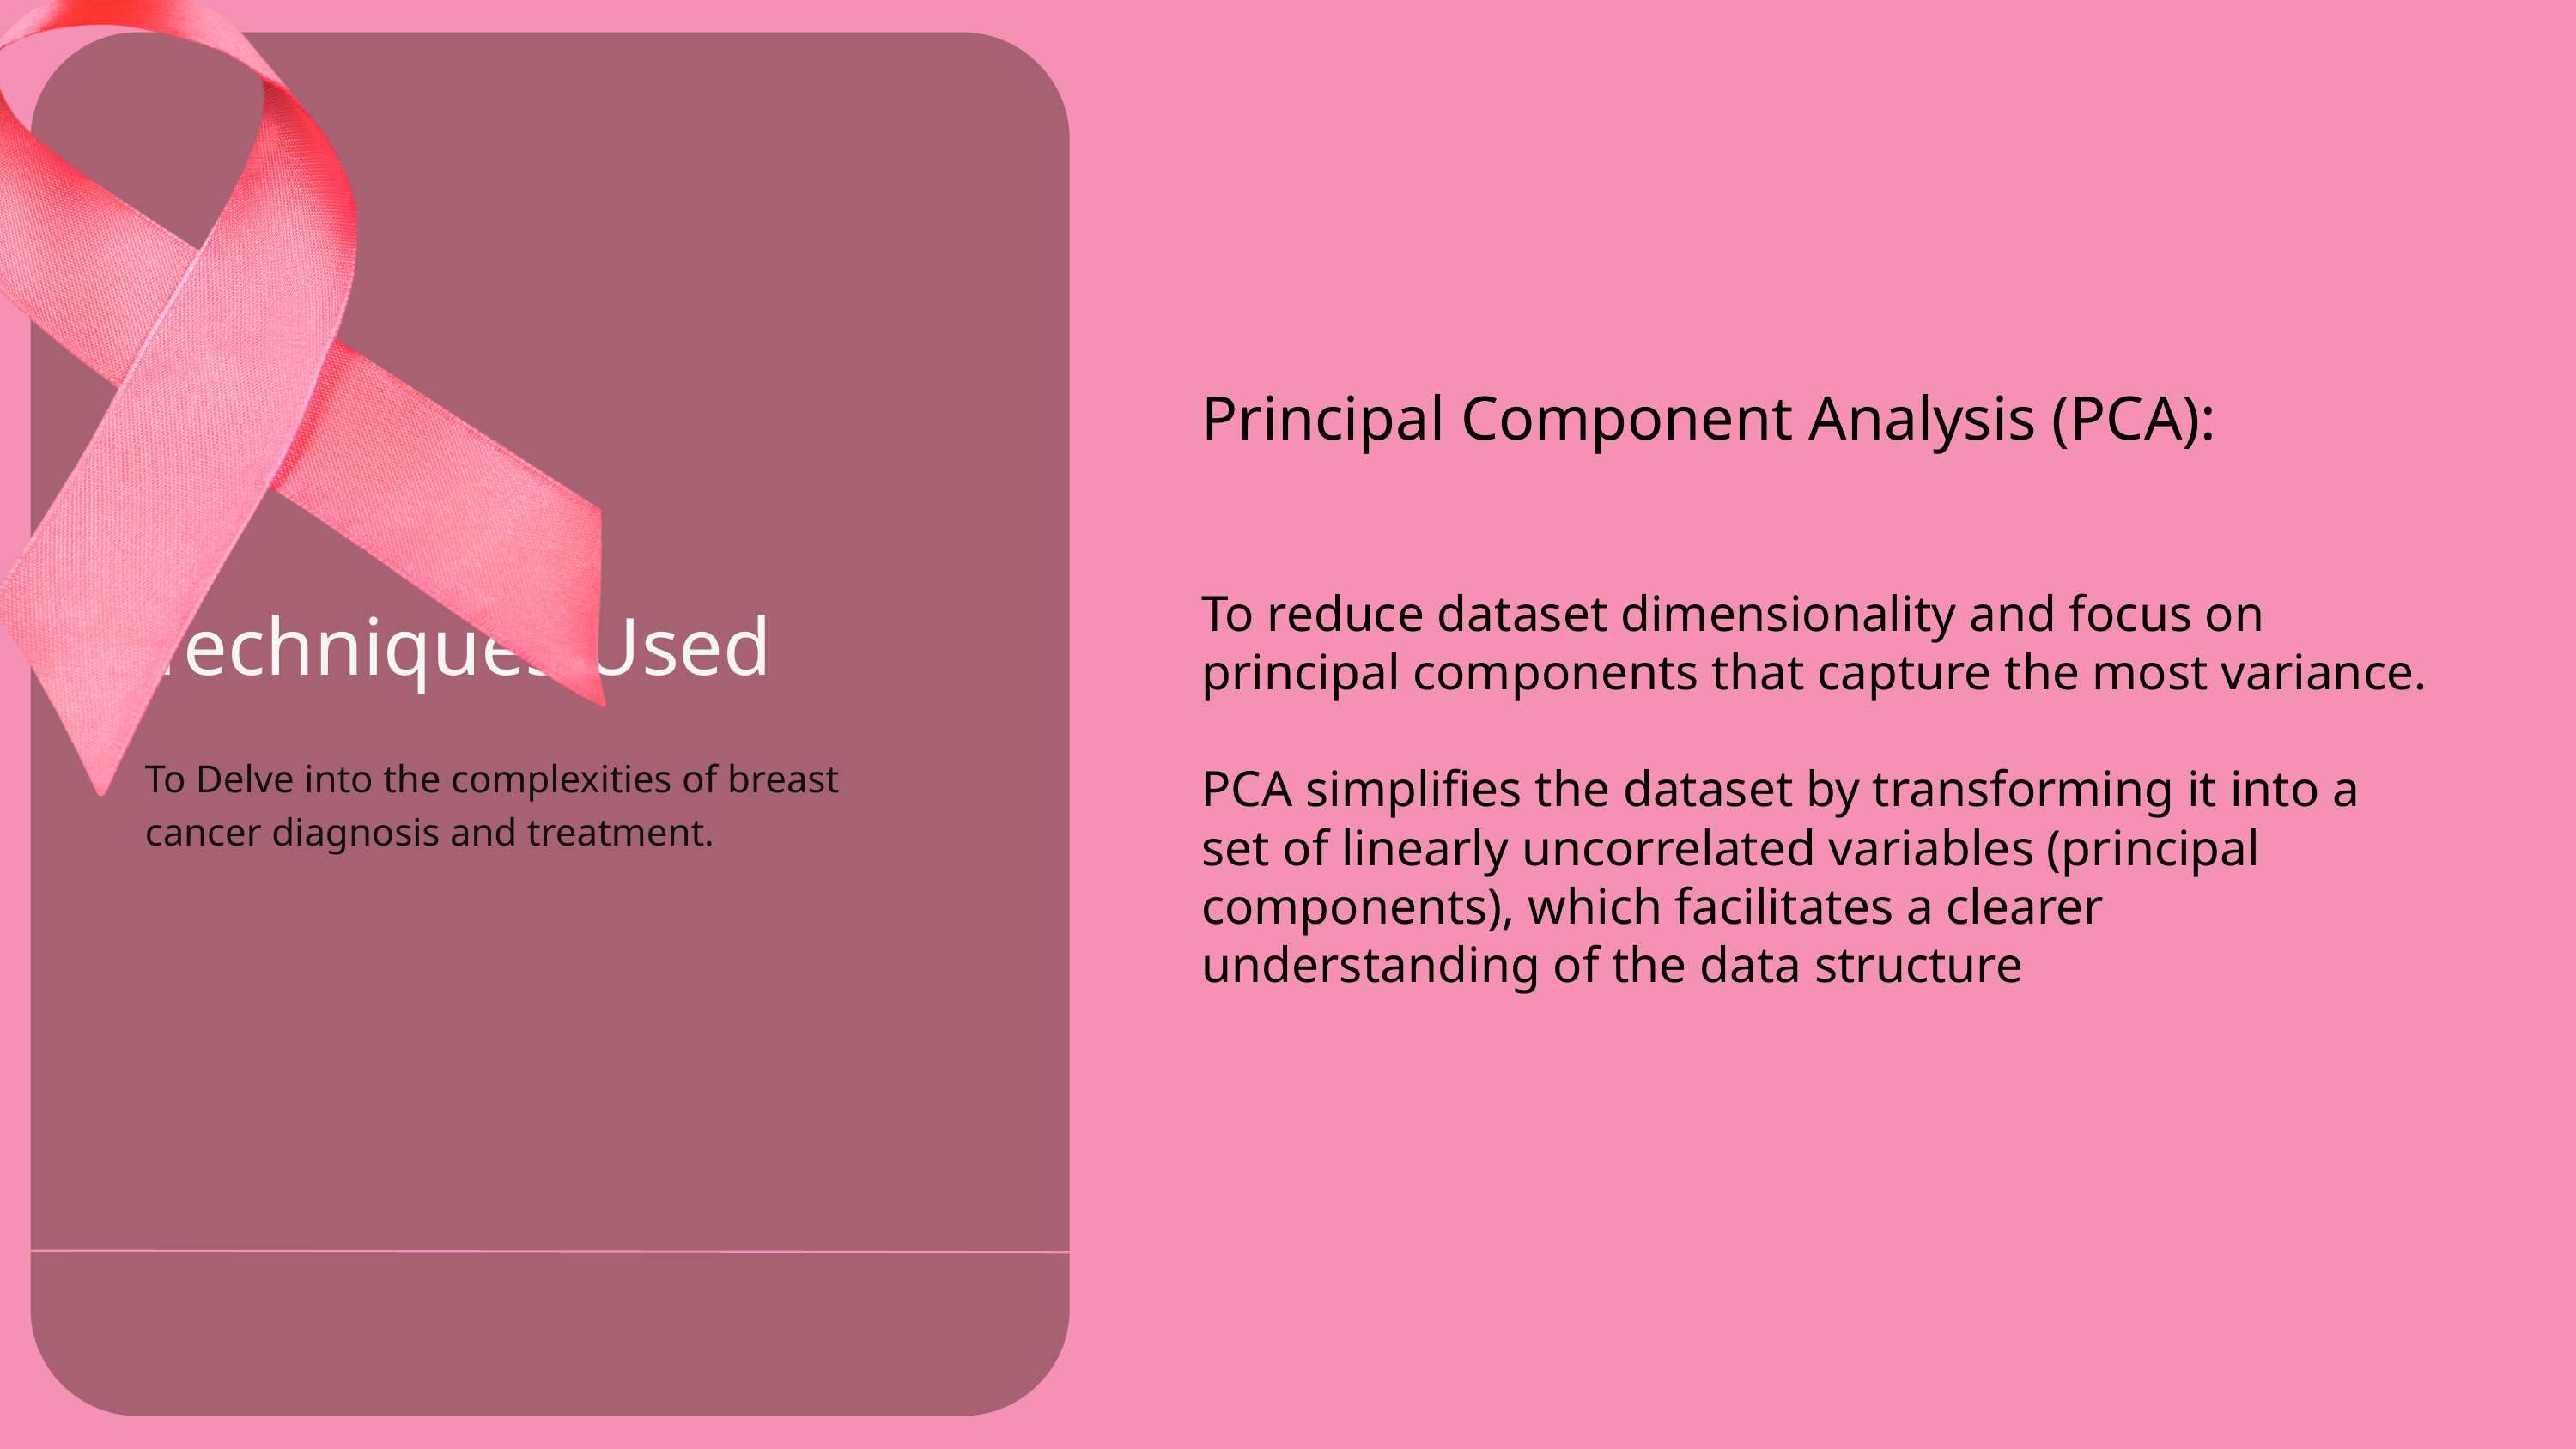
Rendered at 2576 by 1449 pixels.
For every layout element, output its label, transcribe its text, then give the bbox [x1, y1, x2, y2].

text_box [144, 595, 1070, 851]
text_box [611, 32, 1070, 595]
text_box Principal Component Analysis (PCA): To reduce dataset dimensionality and focus on principal components that capture the most variance. PCA simplifies the dataset by transforming it into a set of linearly uncorrelated variables (principal components), which facilitates a clearer understanding of the data structure [1201, 379, 2432, 1168]
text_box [30, 805, 1070, 1416]
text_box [0, 0, 608, 797]
